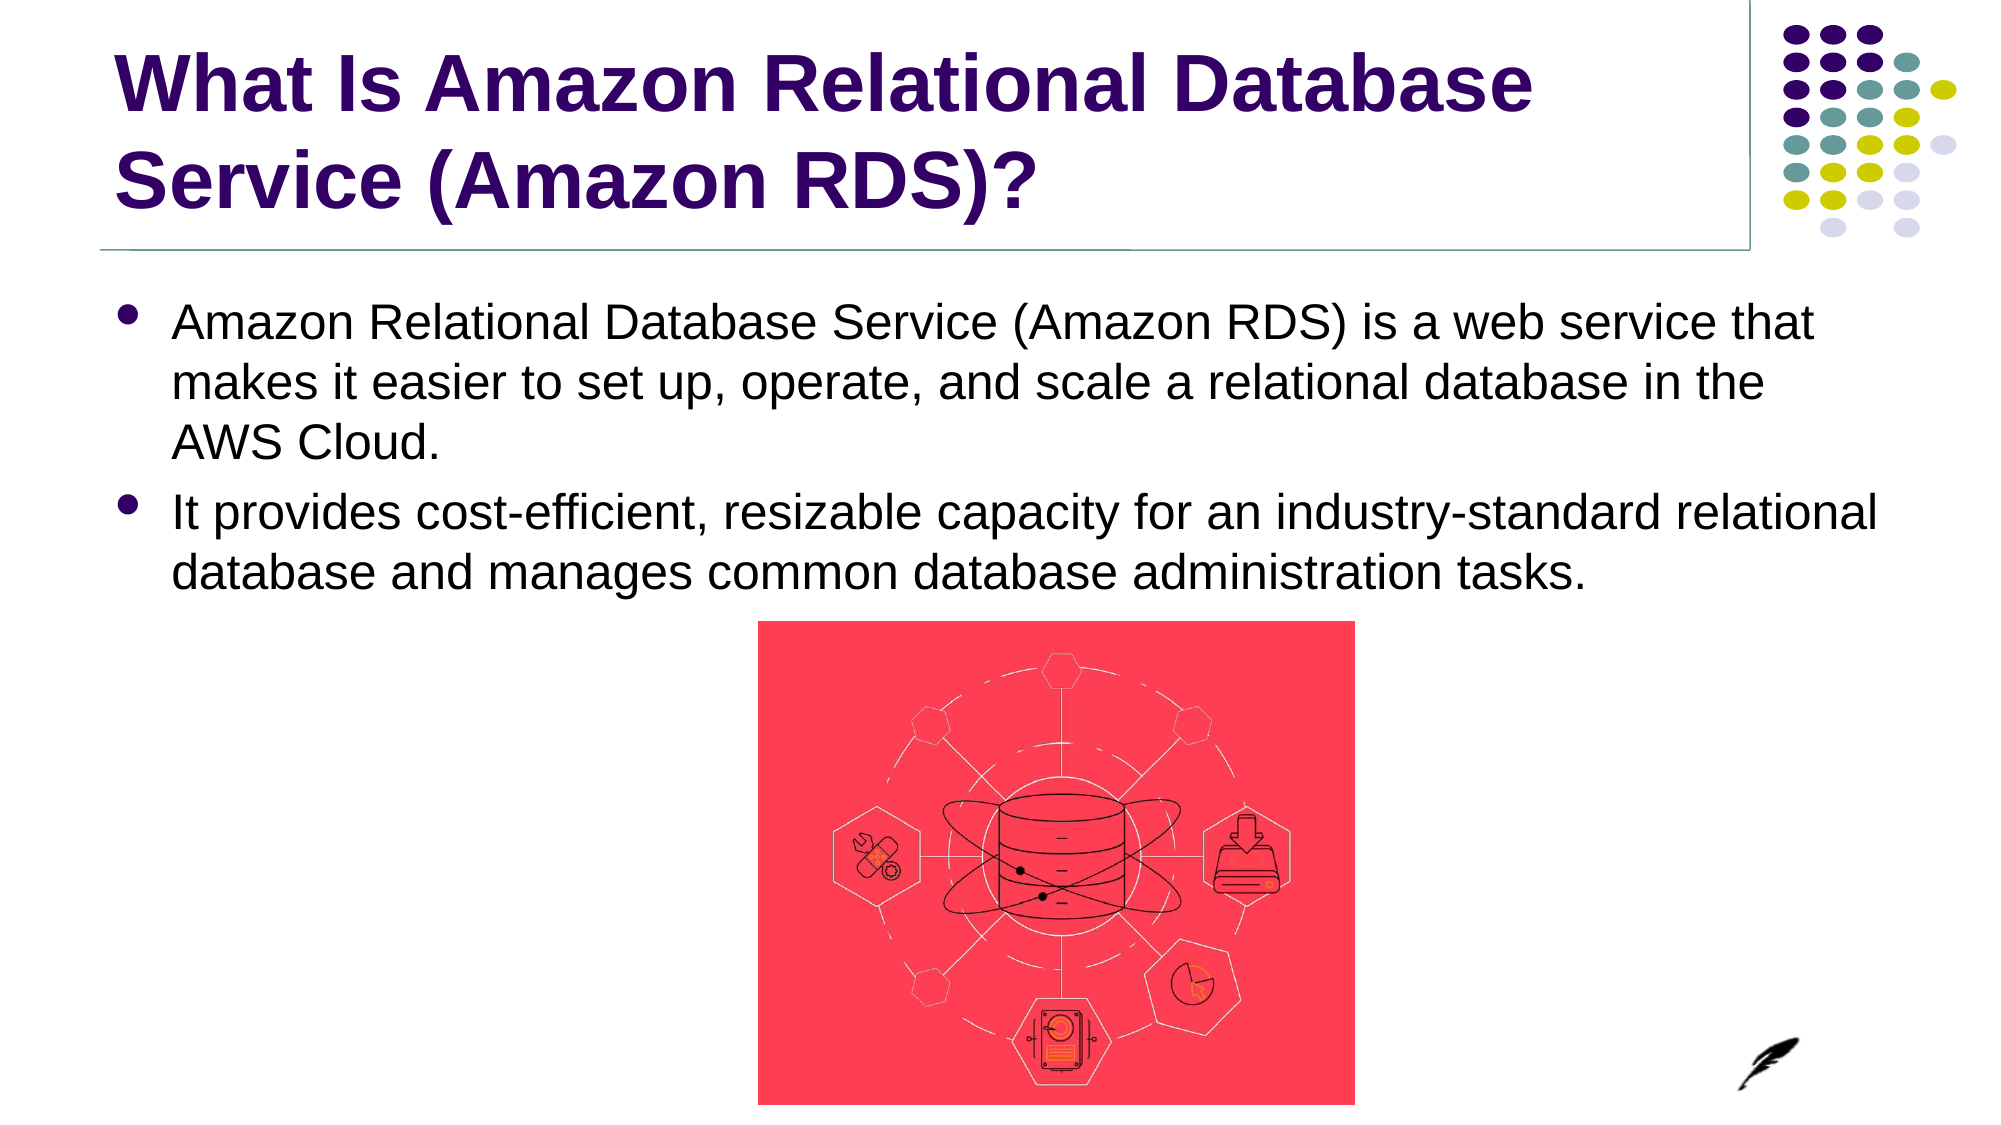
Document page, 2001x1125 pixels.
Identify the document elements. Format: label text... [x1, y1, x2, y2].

picture [758, 621, 1355, 1105]
picture [1727, 1027, 1809, 1103]
title What Is Amazon Relational Database Service (Amazon RDS)? [99, 20, 1750, 233]
list Amazon Relational Database Service (Amazon RDS) is a web service that makes it easier to set up, operate, and scale a relational database in the AWS Cloud. It provides cost-efficient, resizable capacity for an industry-standard relational database and manages common database administration tasks. [99, 282, 1900, 1006]
